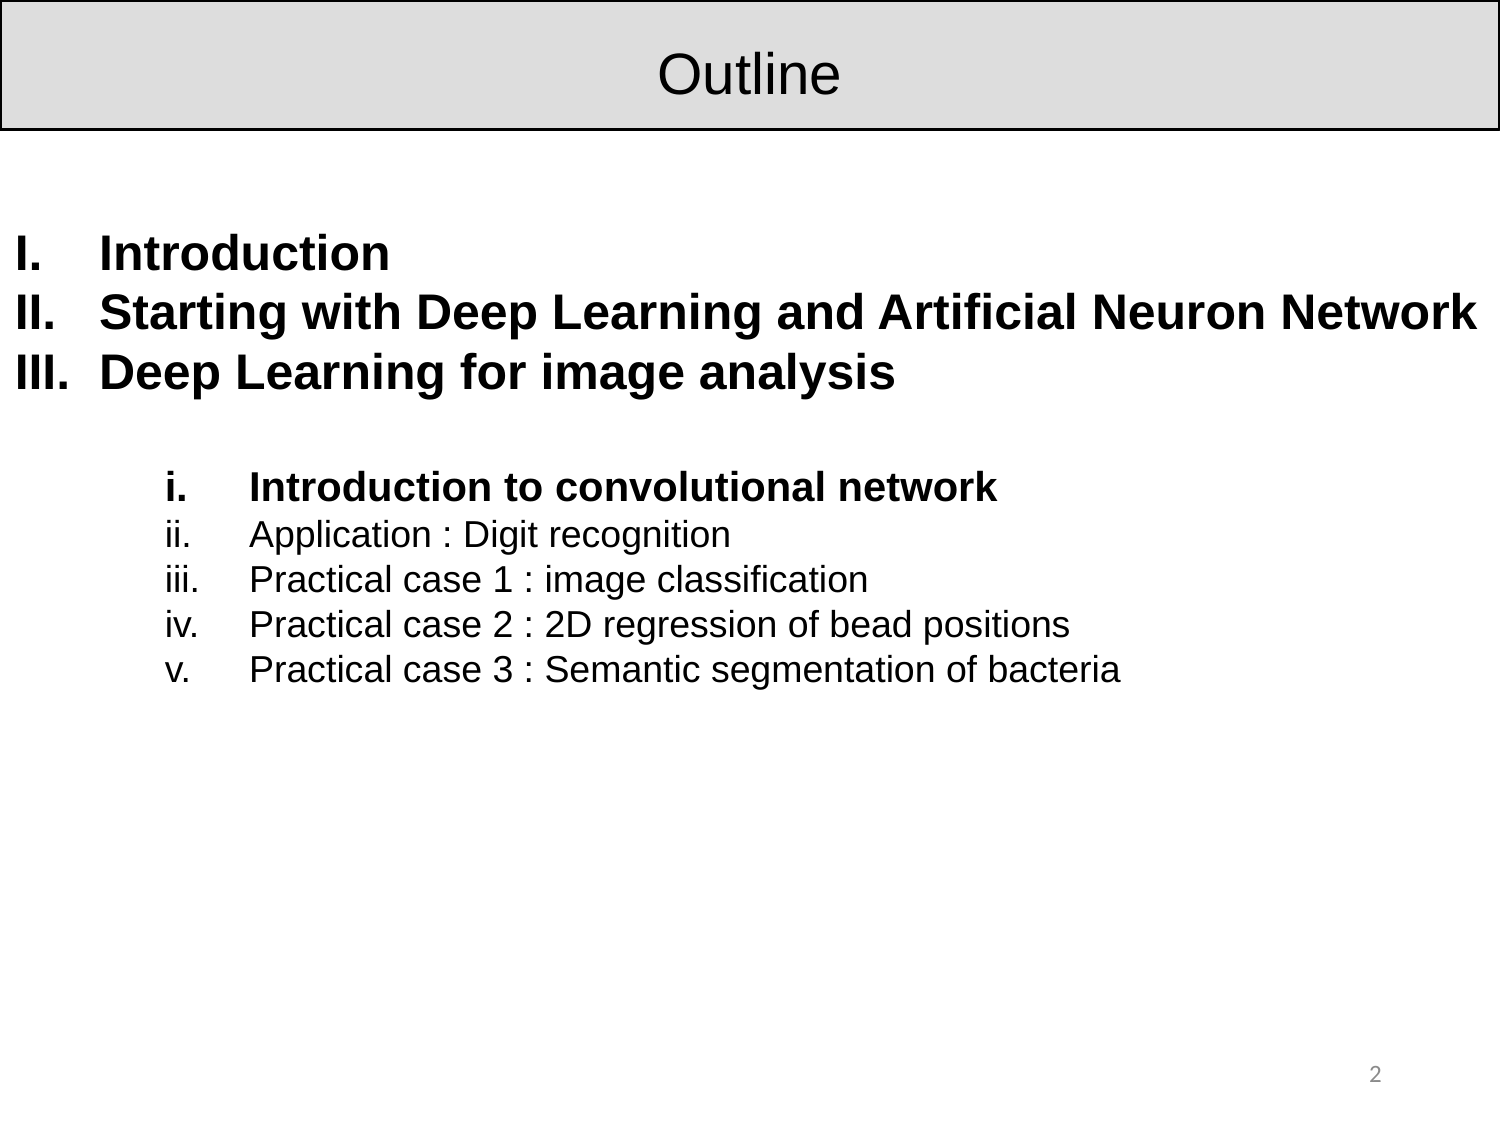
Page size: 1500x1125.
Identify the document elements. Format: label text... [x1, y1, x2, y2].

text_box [0, 0, 1500, 130]
slide_number 2 [1059, 1042, 1397, 1103]
text_box Introduction Starting with Deep Learning and Artificial Neuron Network Deep Learning for image analysis Introduction to convolutional network Application : Digit recognition Practical case 1 : image classification Practical case 2 : 2D regression of bead positions Practical case 3 : Semantic segmentation of bacteria [0, 212, 1500, 1018]
